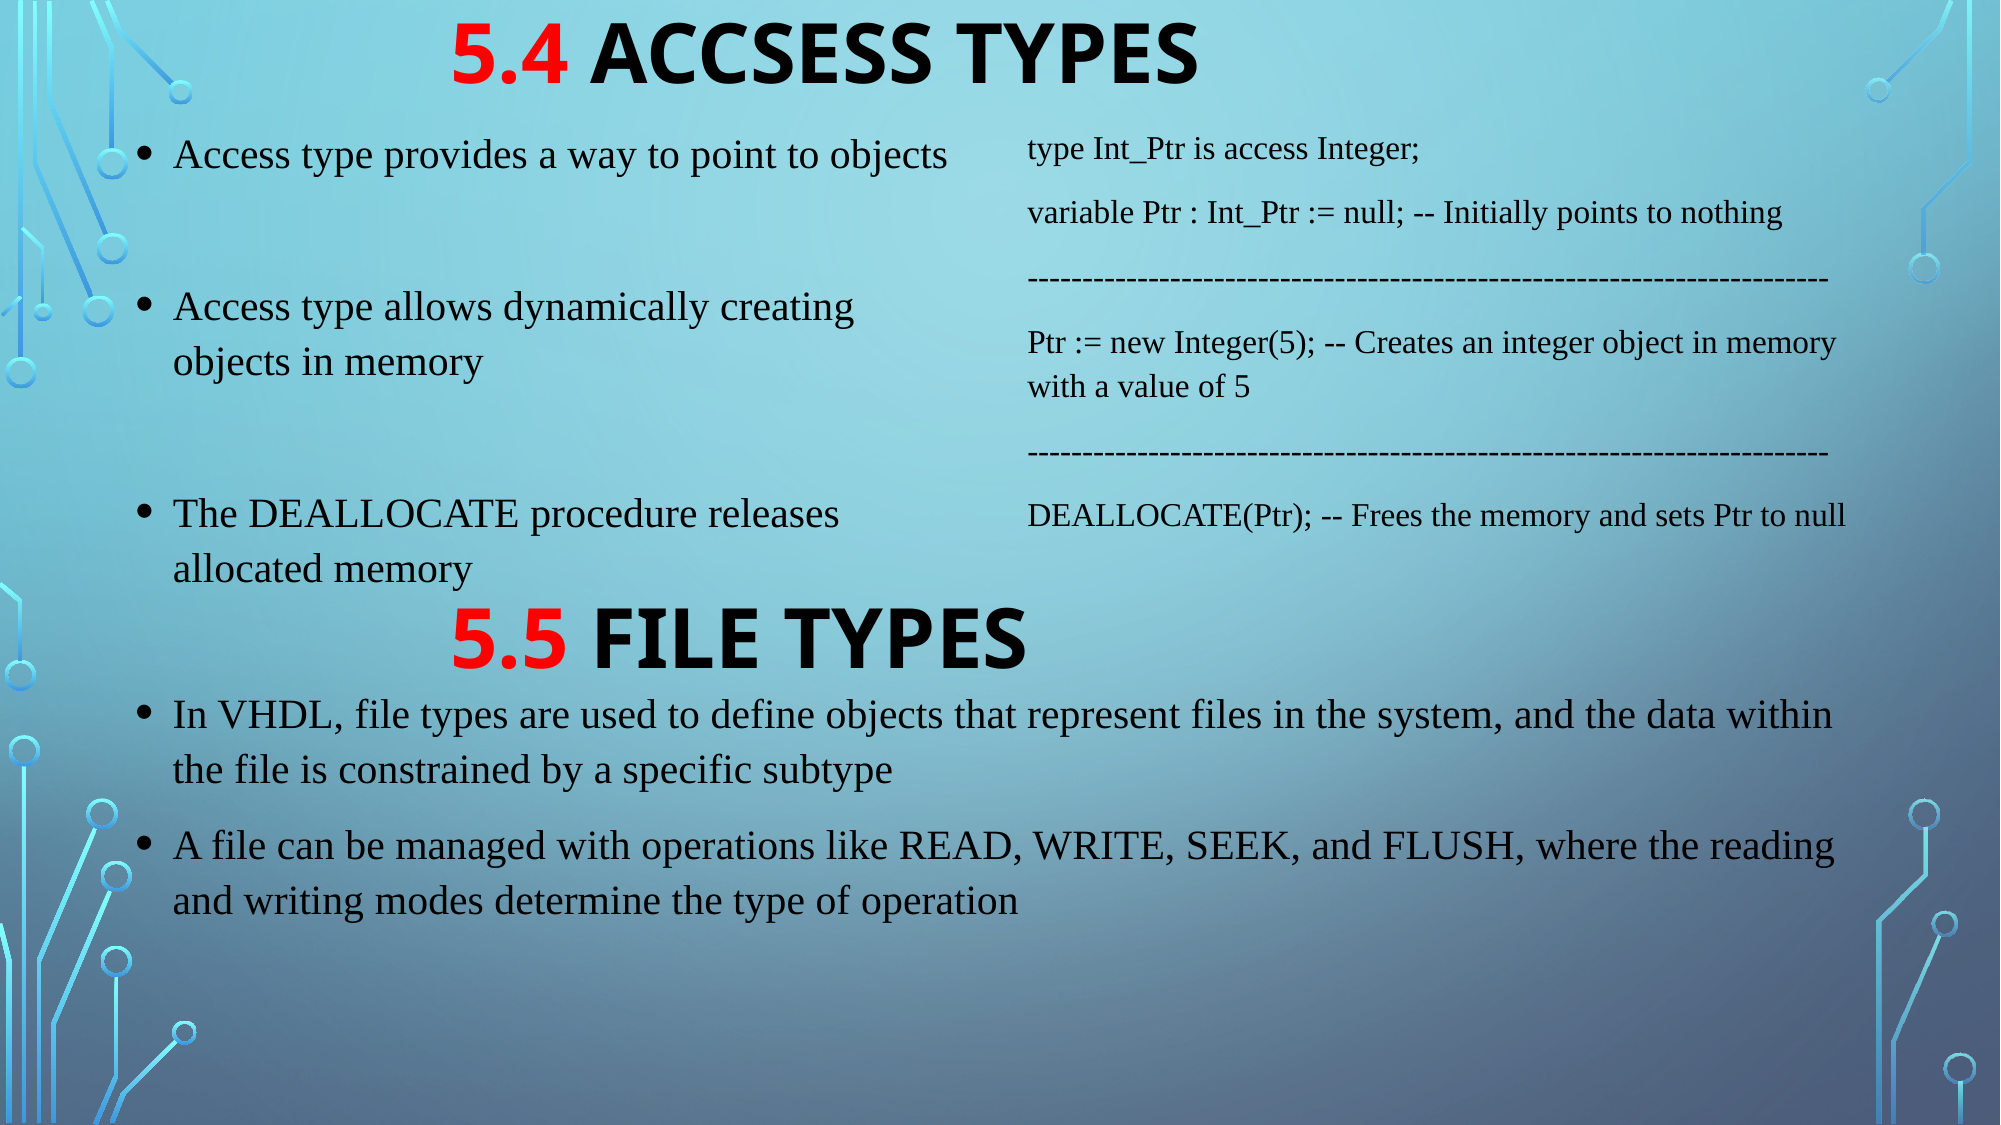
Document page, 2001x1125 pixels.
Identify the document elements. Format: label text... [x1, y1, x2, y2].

text_box 5.4 ACCSESS TYPES [0, 0, 2000, 89]
text_box 5.5 FILE TYPES [0, 585, 2000, 675]
text_box type Int_Ptr is access Integer; variable Ptr : Int_Ptr := null; -- Initially points to nothing ------------------------------------------------------------------------- Ptr := new Integer(5); -- Creates an integer object in memory with a value of 5 ------------------------------------------------------------------------- DEALLOCATE(Ptr); -- Frees the memory and sets Ptr to null [1012, 114, 1880, 586]
text_box In VHDL, file types are used to define objects that represent files in the system, and the data within the file is constrained by a specific subtype A file can be managed with operations like READ, WRITE, SEEK, and FLUSH, where the reading and writing modes determine the type of operation [120, 674, 1880, 1075]
list Access type provides a way to point to objects Access type allows dynamically creating objects in memory The DEALLOCATE procedure releases allocated memory [120, 114, 988, 585]
